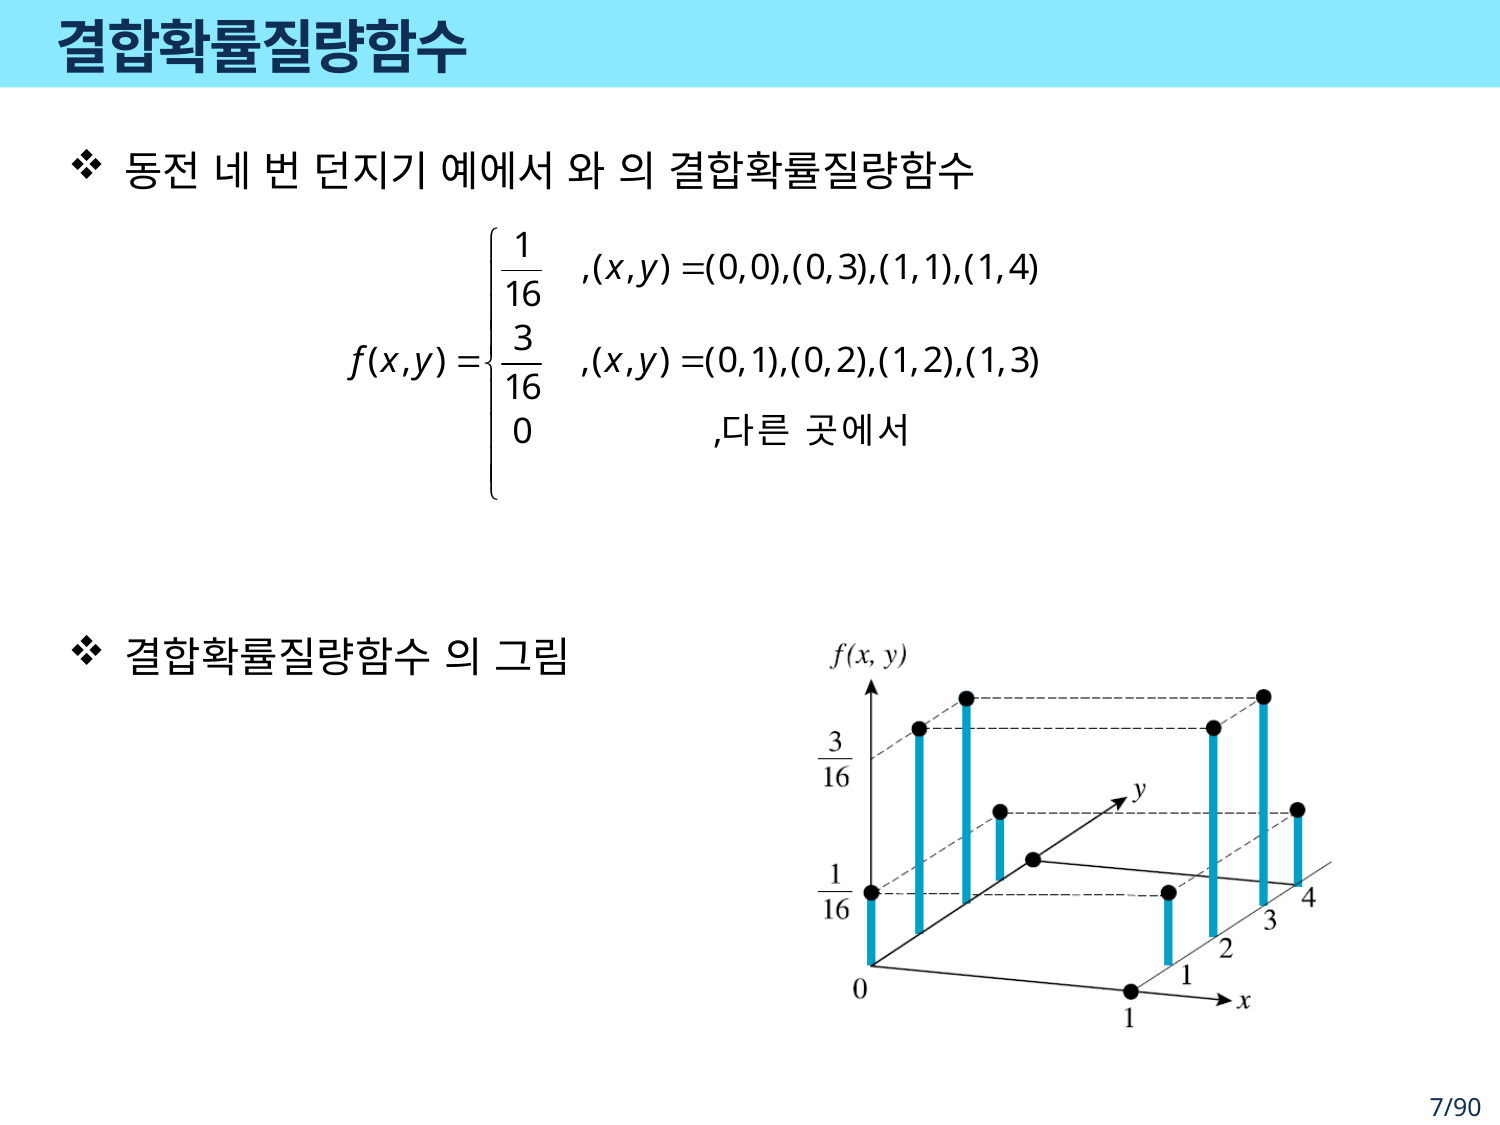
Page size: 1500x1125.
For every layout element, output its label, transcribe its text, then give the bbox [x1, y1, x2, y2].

title 결합확률질량함수 [40, 5, 1288, 84]
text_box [340, 219, 1046, 508]
picture [796, 618, 1343, 1047]
